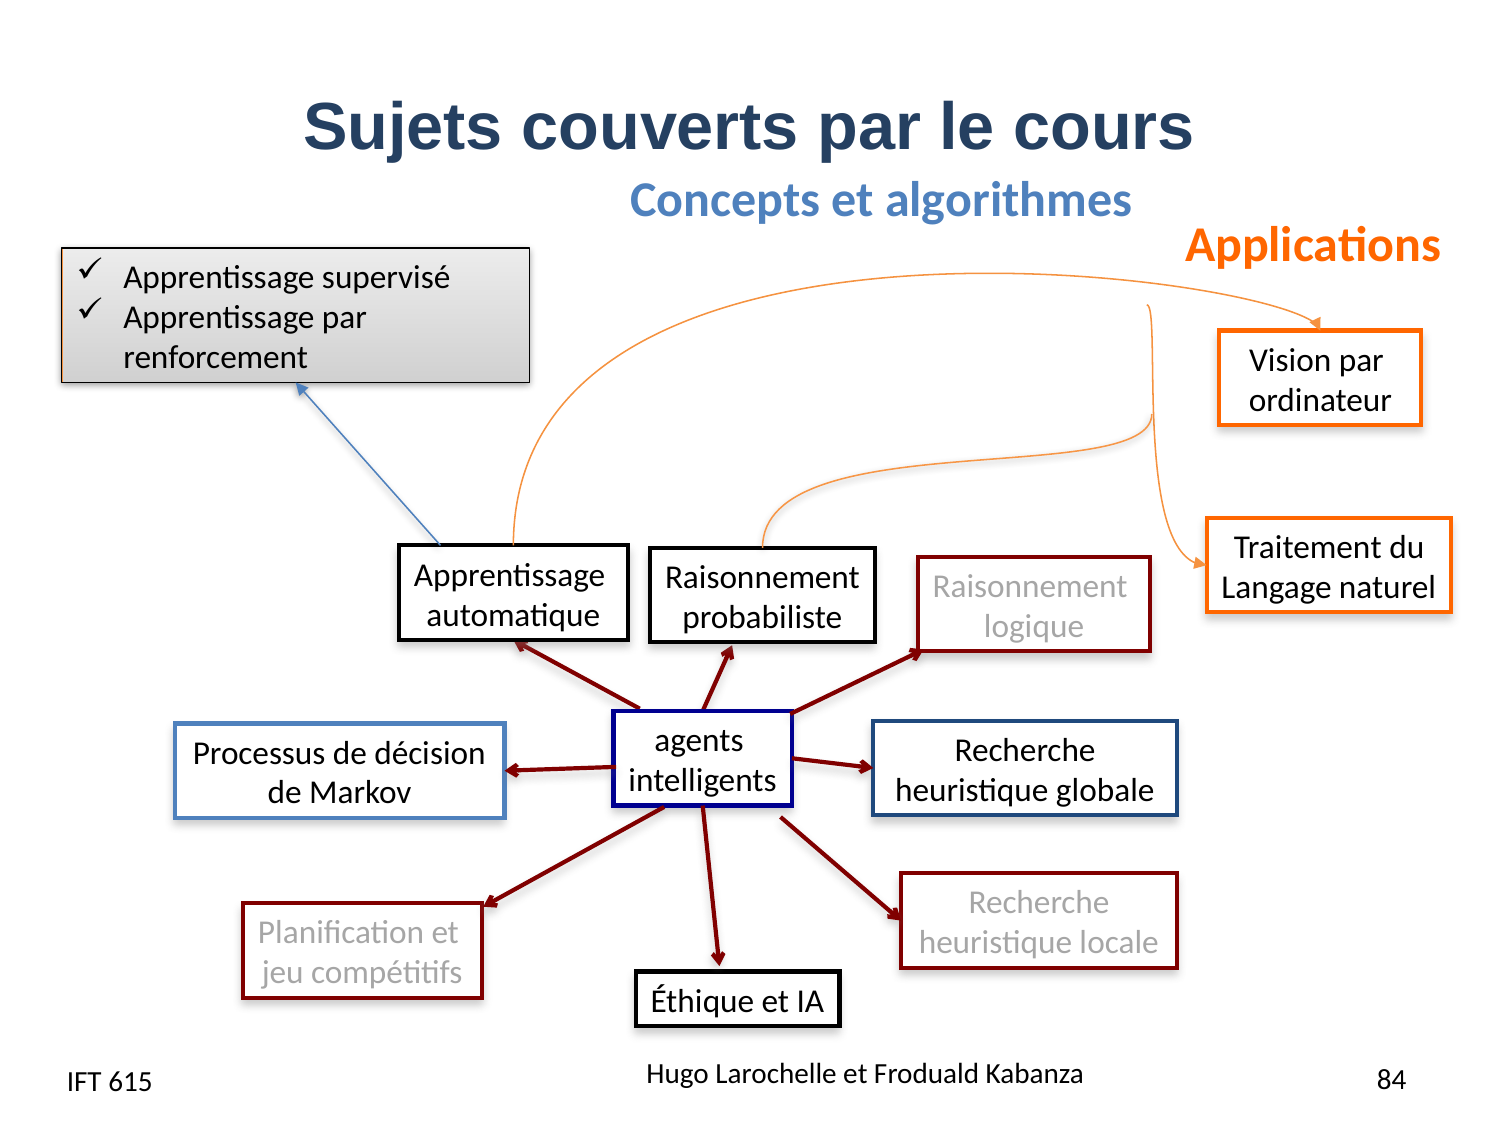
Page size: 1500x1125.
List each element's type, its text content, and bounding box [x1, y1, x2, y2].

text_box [702, 645, 733, 712]
slide_number 84 [1299, 1058, 1422, 1098]
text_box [702, 806, 720, 967]
text_box agents intelligents [613, 710, 792, 806]
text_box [513, 330, 884, 546]
footer Hugo Larochelle et Froduald Kabanza [606, 1041, 1125, 1102]
text_box Éthique et IA [635, 971, 840, 1027]
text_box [792, 758, 874, 769]
text_box Recherche heuristique locale [901, 873, 1177, 968]
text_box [513, 641, 640, 709]
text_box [780, 816, 902, 922]
text_box Traitement du Langage naturel [1206, 517, 1452, 613]
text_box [789, 649, 924, 715]
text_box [889, 285, 1025, 676]
text_box Apprentissage supervisé Apprentissage par renforcement [61, 247, 530, 383]
text_box Raisonnement probabiliste [650, 554, 875, 643]
text_box Recherche heuristique globale [873, 720, 1177, 816]
title Sujets couverts par le cours [37, 64, 1462, 181]
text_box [295, 384, 441, 546]
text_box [482, 806, 665, 907]
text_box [504, 766, 617, 772]
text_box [1045, 405, 1307, 465]
text_box Applications [1170, 203, 1457, 279]
text_box Apprentissage automatique [398, 545, 628, 640]
slide_number IFT 615 [51, 1049, 402, 1110]
text_box Planification et jeu compétitifs [242, 903, 482, 998]
text_box Concepts et algorithmes [615, 158, 1148, 234]
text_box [1029, 330, 1422, 546]
text_box Raisonnement logique [1029, 556, 1151, 652]
text_box Processus de décision de Markov [174, 723, 505, 818]
